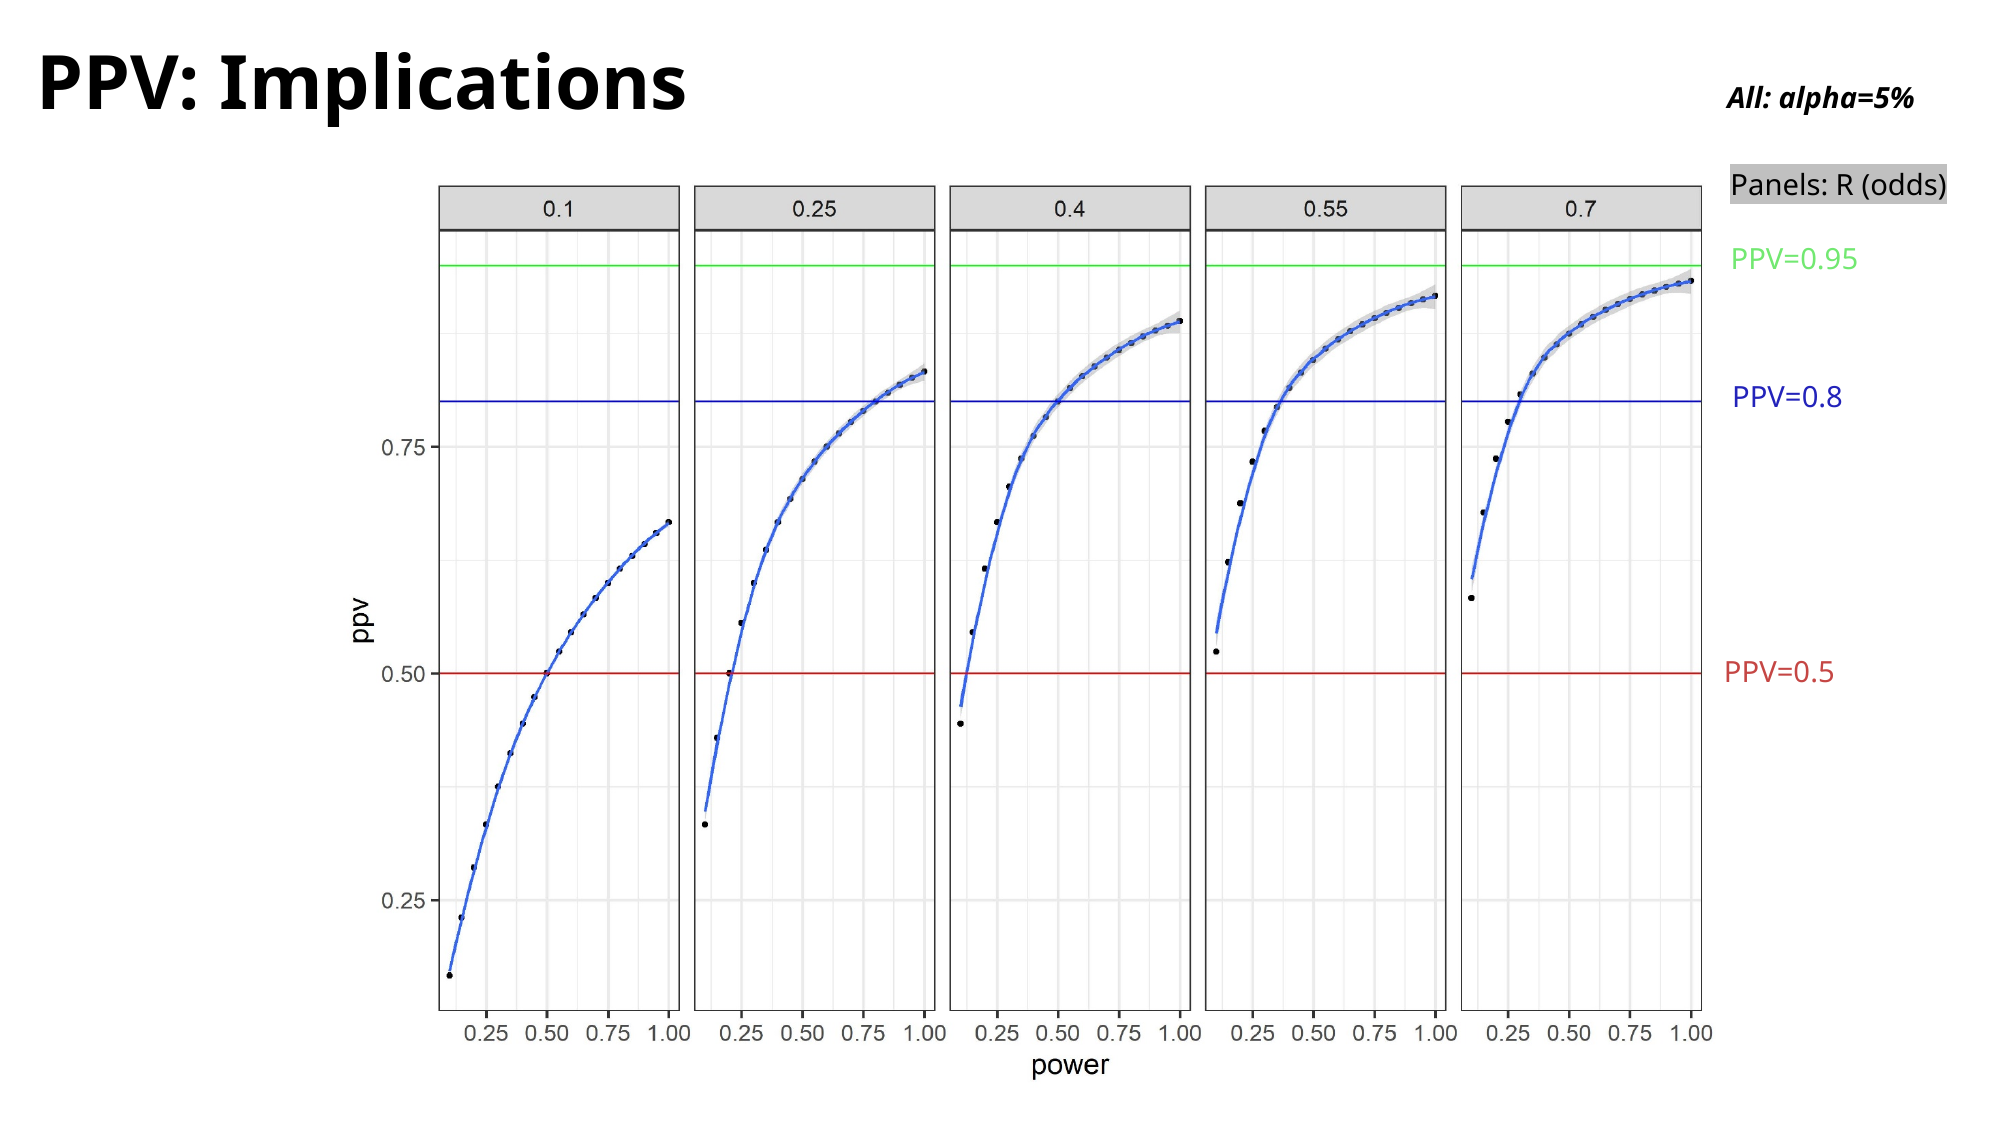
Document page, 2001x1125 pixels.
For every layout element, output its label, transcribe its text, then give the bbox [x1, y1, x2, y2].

text_box PPV=0.8 [1717, 370, 1858, 421]
text_box PPV=0.5 [1716, 646, 1850, 696]
title PPV: Implications [21, 13, 1861, 157]
text_box All: alpha=5% [1712, 71, 1930, 122]
text_box PPV=0.95 [1716, 233, 1874, 283]
text_box Panels: R (odds) [1715, 159, 1962, 209]
picture [331, 171, 1716, 1094]
